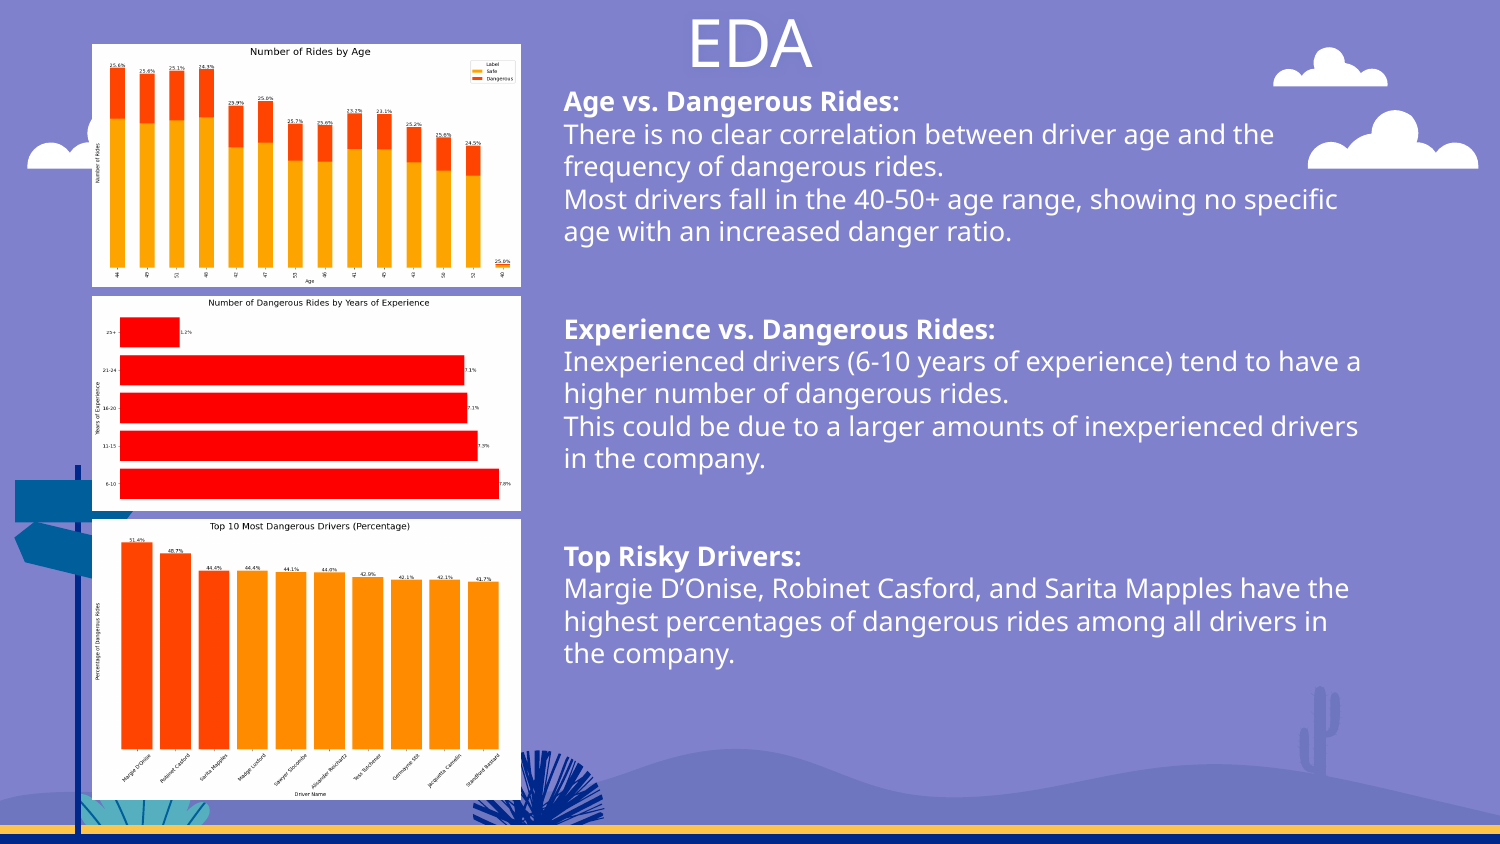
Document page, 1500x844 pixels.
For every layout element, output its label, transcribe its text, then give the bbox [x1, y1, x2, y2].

picture [91, 295, 521, 511]
text_box Age vs. Dangerous Rides: There is no clear correlation between driver age and the frequency of dangerous rides. Most drivers fall in the 40-50+ age range, showing no specific age with an increased danger ratio. Experience vs. Dangerous Rides: Inexperienced drivers (6-10 years of experience) tend to have a higher number of dangerous rides. This could be due to a larger amounts of inexperienced drivers in the company. Top Risky Drivers: Margie D’Onise, Robinet Casford, and Sarita Mapples have the highest percentages of dangerous rides among all drivers in the company. [548, 69, 1382, 754]
picture [91, 44, 521, 288]
picture [91, 518, 521, 800]
title EDA [118, 0, 1382, 80]
